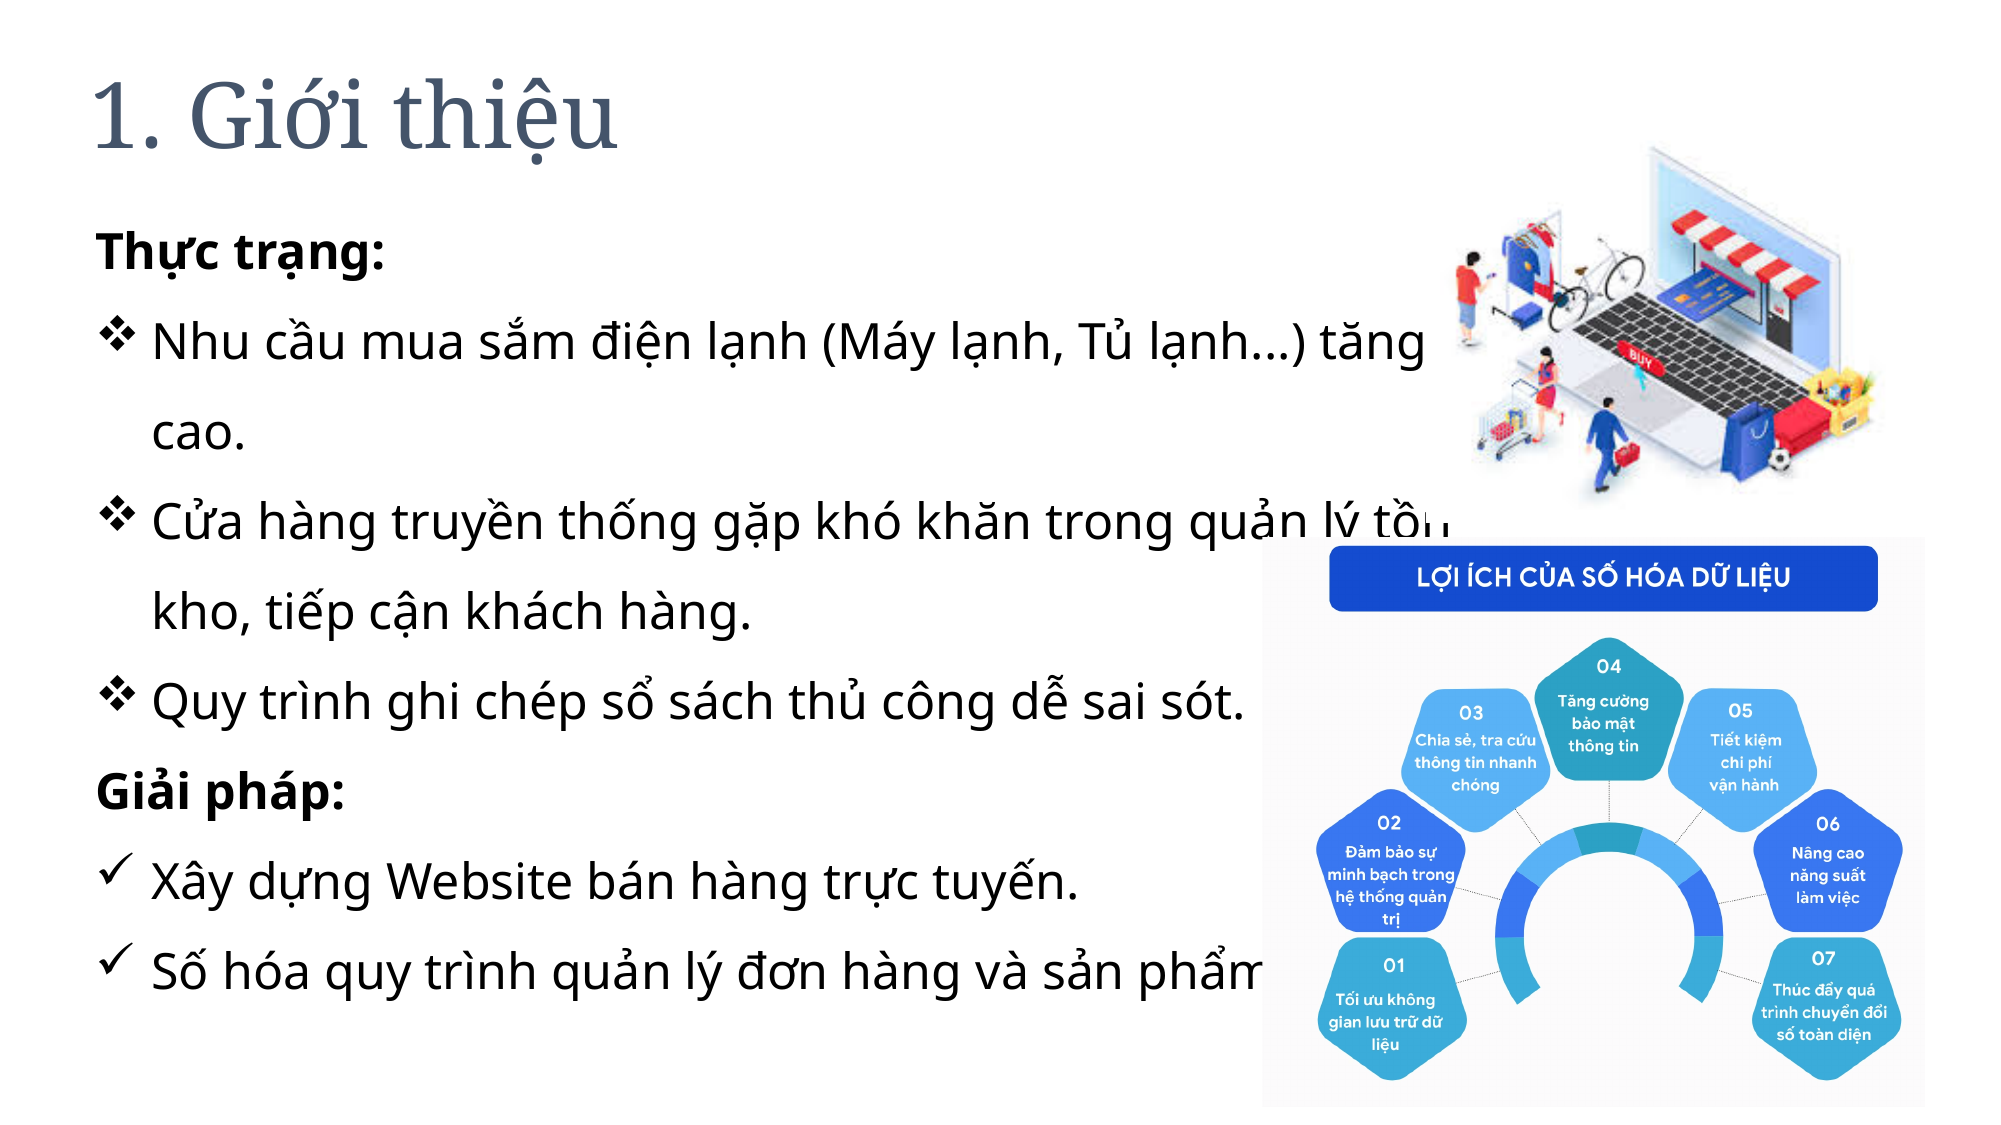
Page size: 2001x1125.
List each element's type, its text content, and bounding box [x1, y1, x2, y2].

text_box Thực trạng: Nhu cầu mua sắm điện lạnh (Máy lạnh, Tủ lạnh...) tăng cao. Cửa hàng truyền thống gặp khó khăn trong quản lý tồn kho, tiếp cận khách hàng. Quy trình ghi chép sổ sách thủ công dễ sai sót. Giải pháp: Xây dựng Website bán hàng trực tuyến. Số hóa quy trình quản lý đơn hàng và sản phẩm [80, 182, 1476, 1052]
text_box 1. Giới thiệu [75, 17, 1946, 206]
text_box [55, 185, 1262, 1094]
picture [1426, 126, 1891, 523]
picture [1262, 537, 1925, 1108]
